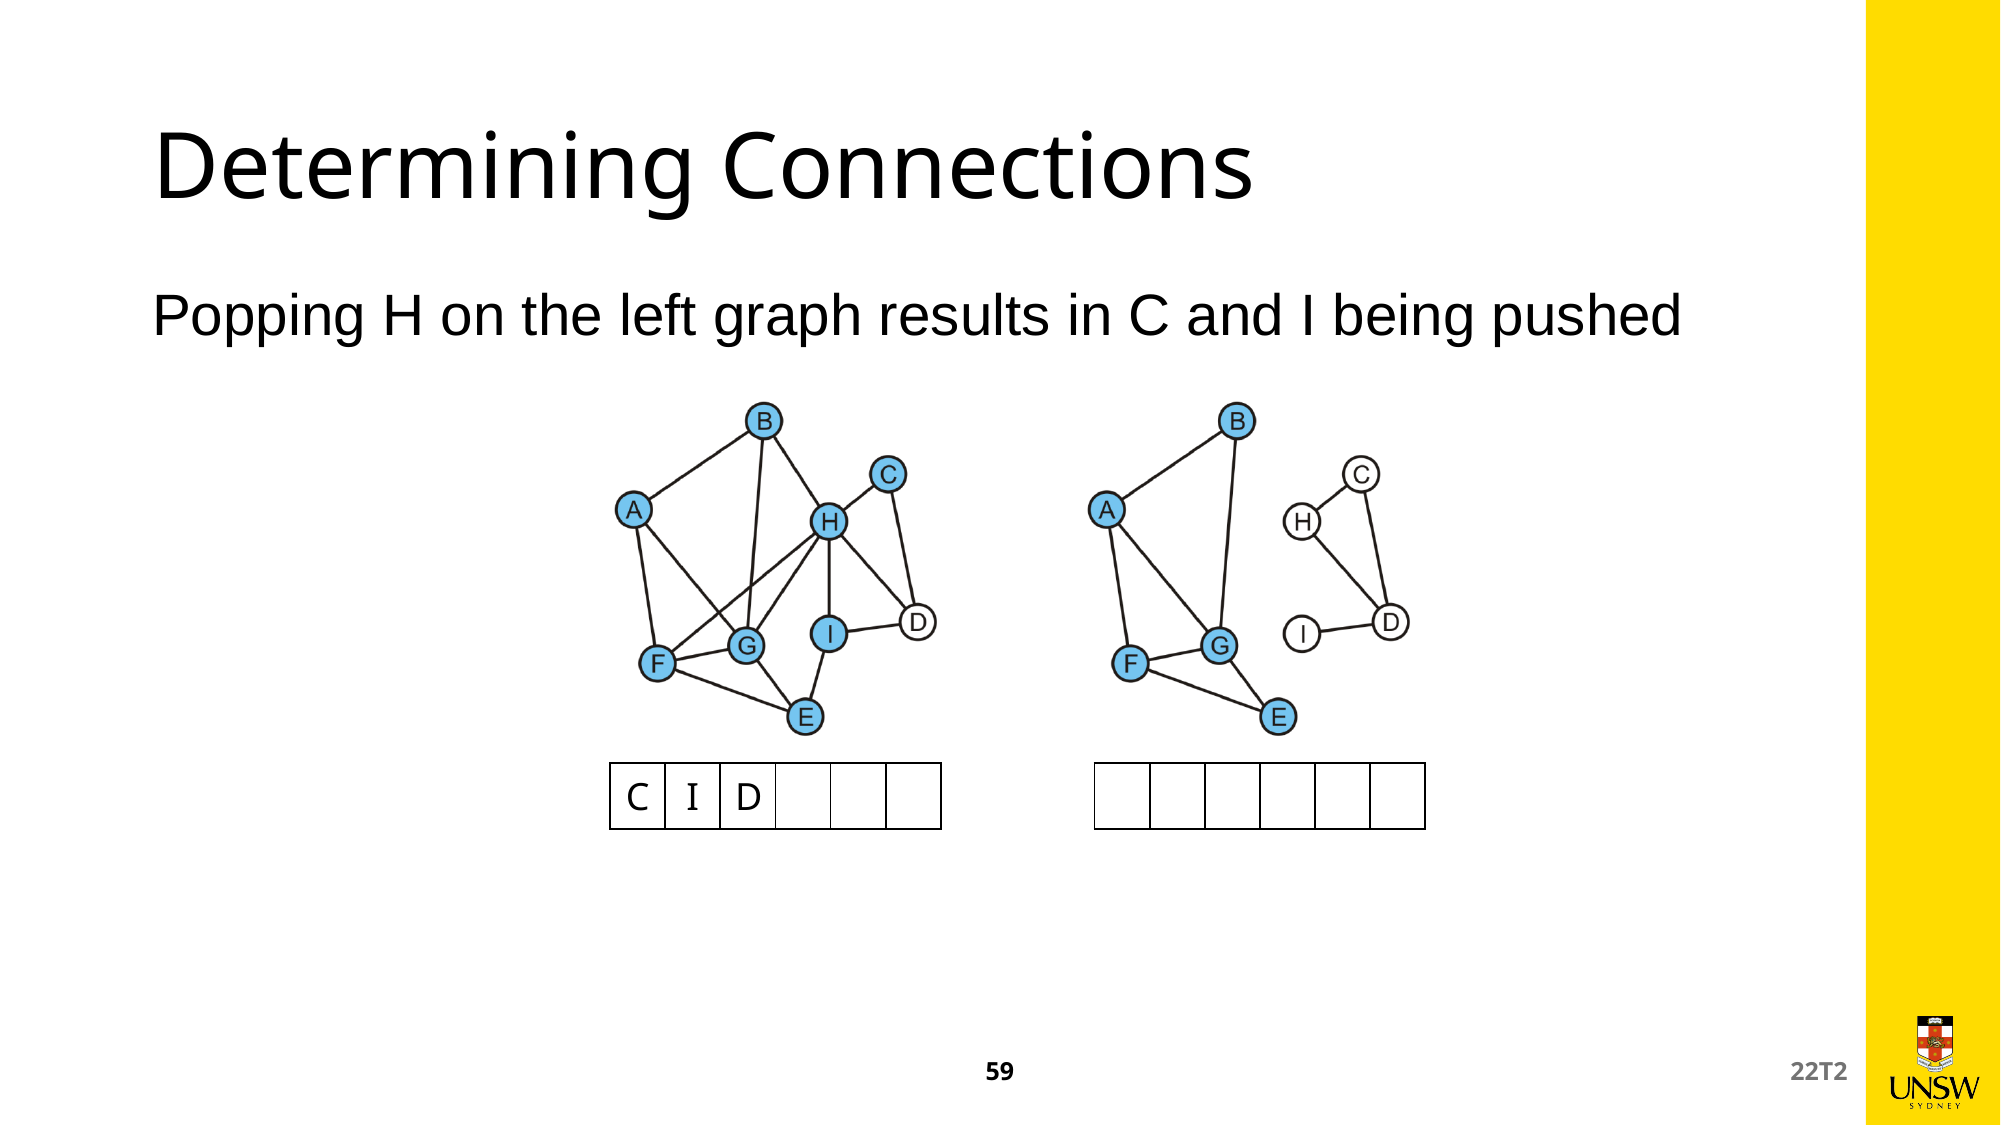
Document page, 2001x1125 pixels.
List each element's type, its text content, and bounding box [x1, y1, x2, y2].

picture [1890, 1016, 1980, 1109]
table_header [1151, 764, 1204, 828]
table_header D [721, 764, 775, 828]
list Popping H on the left graph results in C and I being pushed [137, 277, 1863, 992]
table_header [831, 764, 885, 828]
table_header [1261, 764, 1314, 828]
table_header [887, 764, 940, 828]
footer 22T2 [1225, 1042, 1863, 1103]
picture [610, 397, 1414, 740]
table_header I [666, 764, 719, 828]
table_header [776, 764, 830, 828]
table_header C [611, 764, 664, 828]
table_header [1095, 764, 1149, 828]
slide_number 59 [774, 1042, 1225, 1103]
table_header [1316, 764, 1369, 828]
table_header [1371, 764, 1424, 828]
title Determining Connections [137, 59, 1863, 277]
table_header [1206, 764, 1259, 828]
